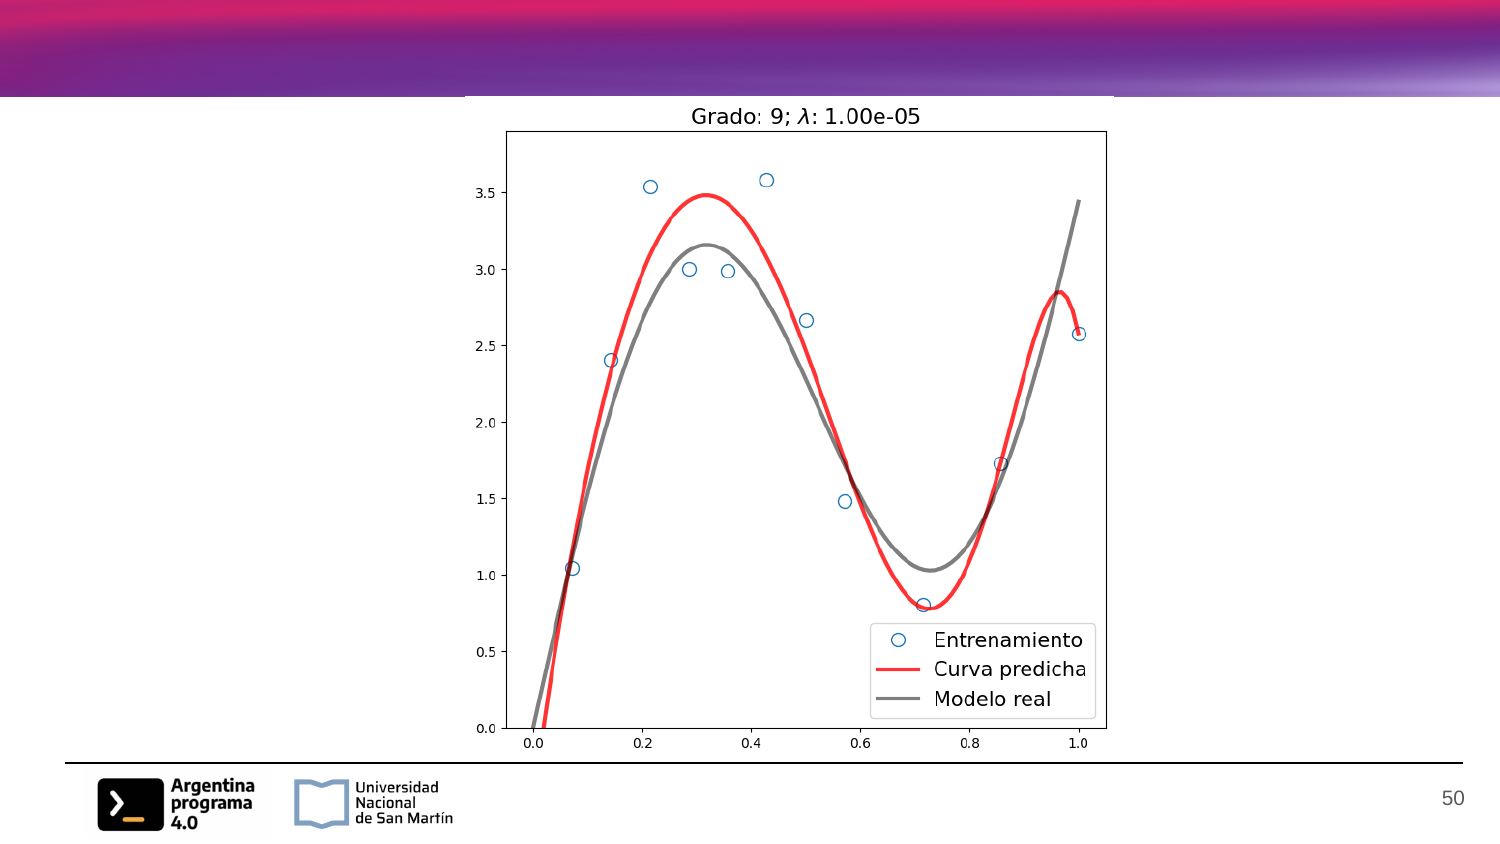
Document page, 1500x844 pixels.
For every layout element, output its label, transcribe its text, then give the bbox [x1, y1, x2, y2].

slide_number ‹#› [1389, 764, 1480, 830]
picture [0, 0, 1500, 760]
picture [82, 764, 273, 838]
picture [277, 767, 478, 841]
